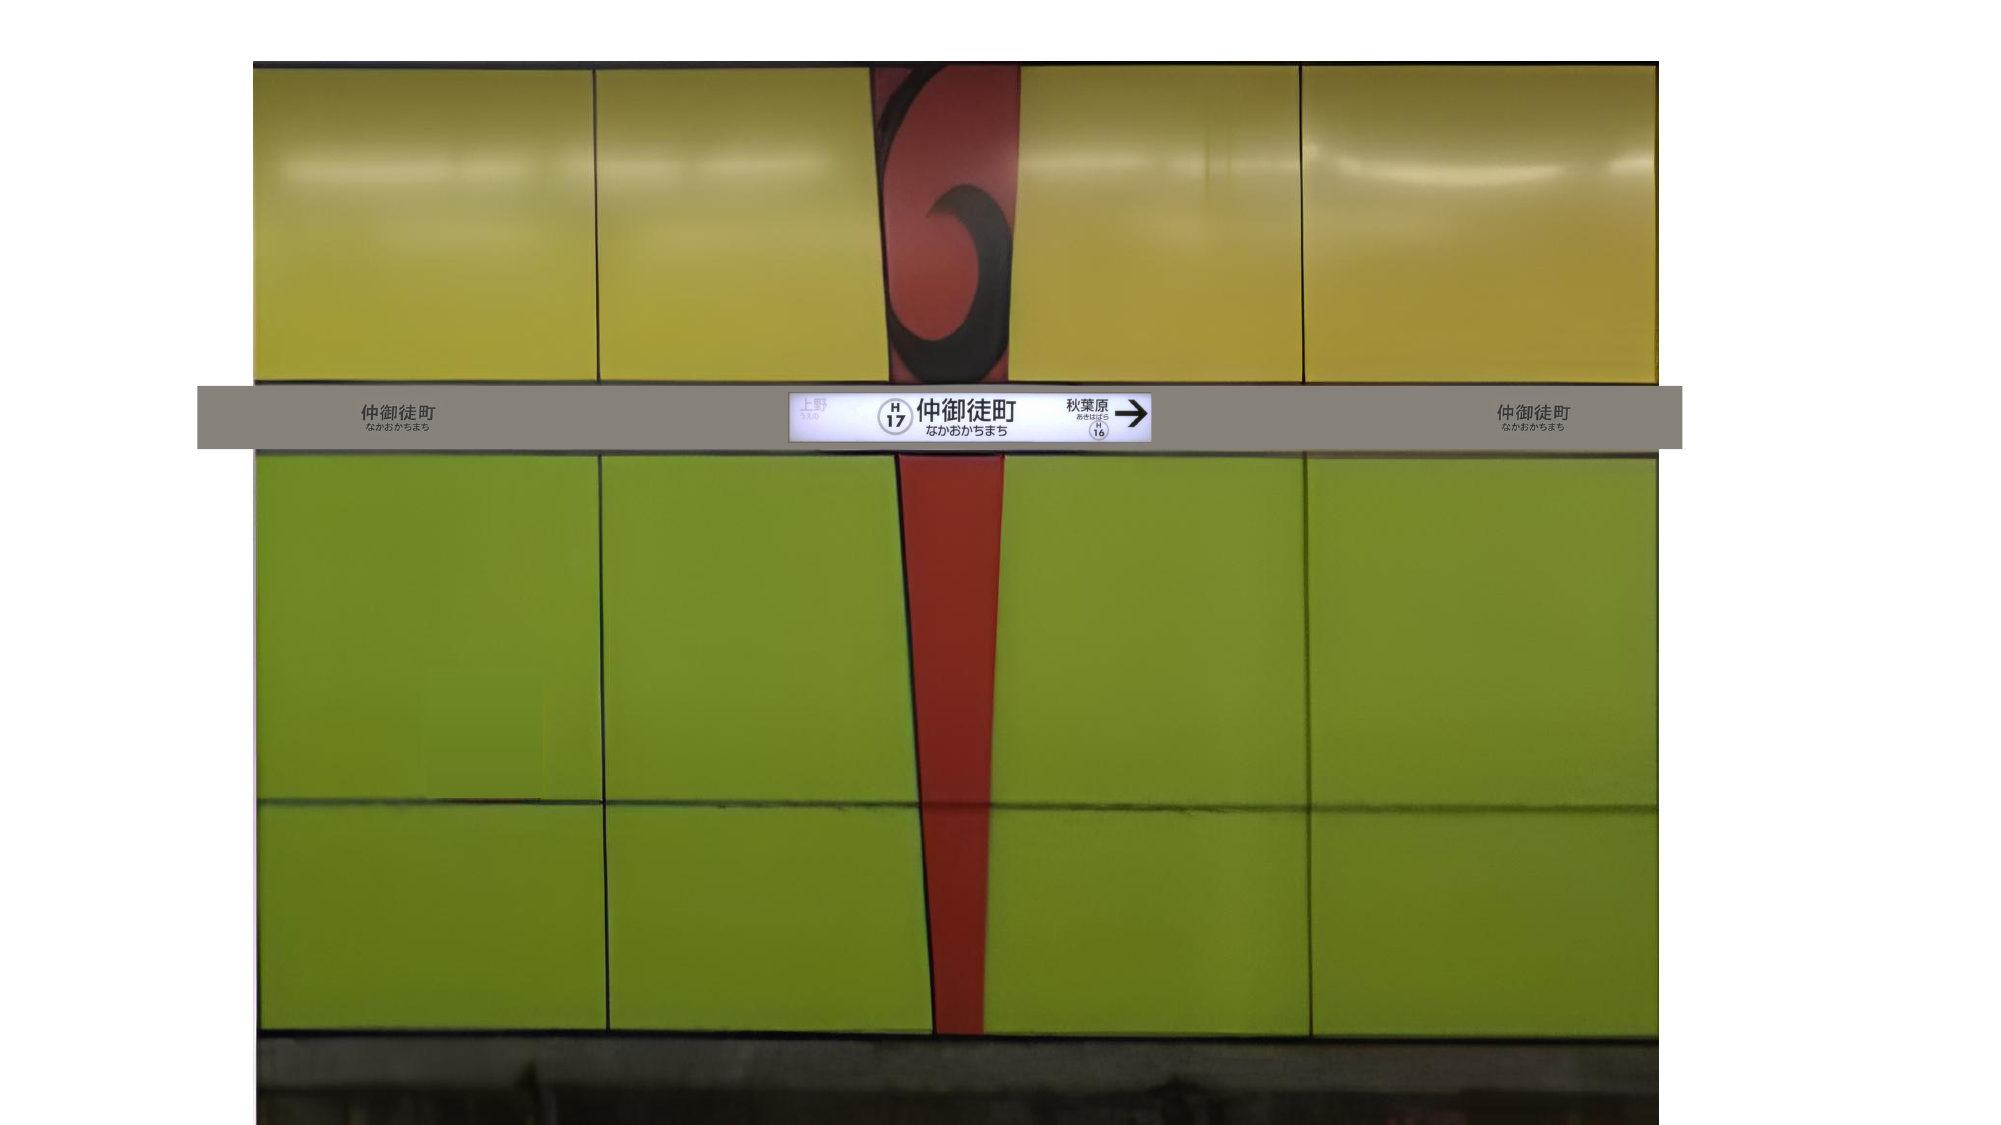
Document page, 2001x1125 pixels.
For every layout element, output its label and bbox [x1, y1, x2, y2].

text_box [1659, 385, 1683, 450]
picture [253, 60, 1659, 1125]
text_box [196, 385, 253, 450]
